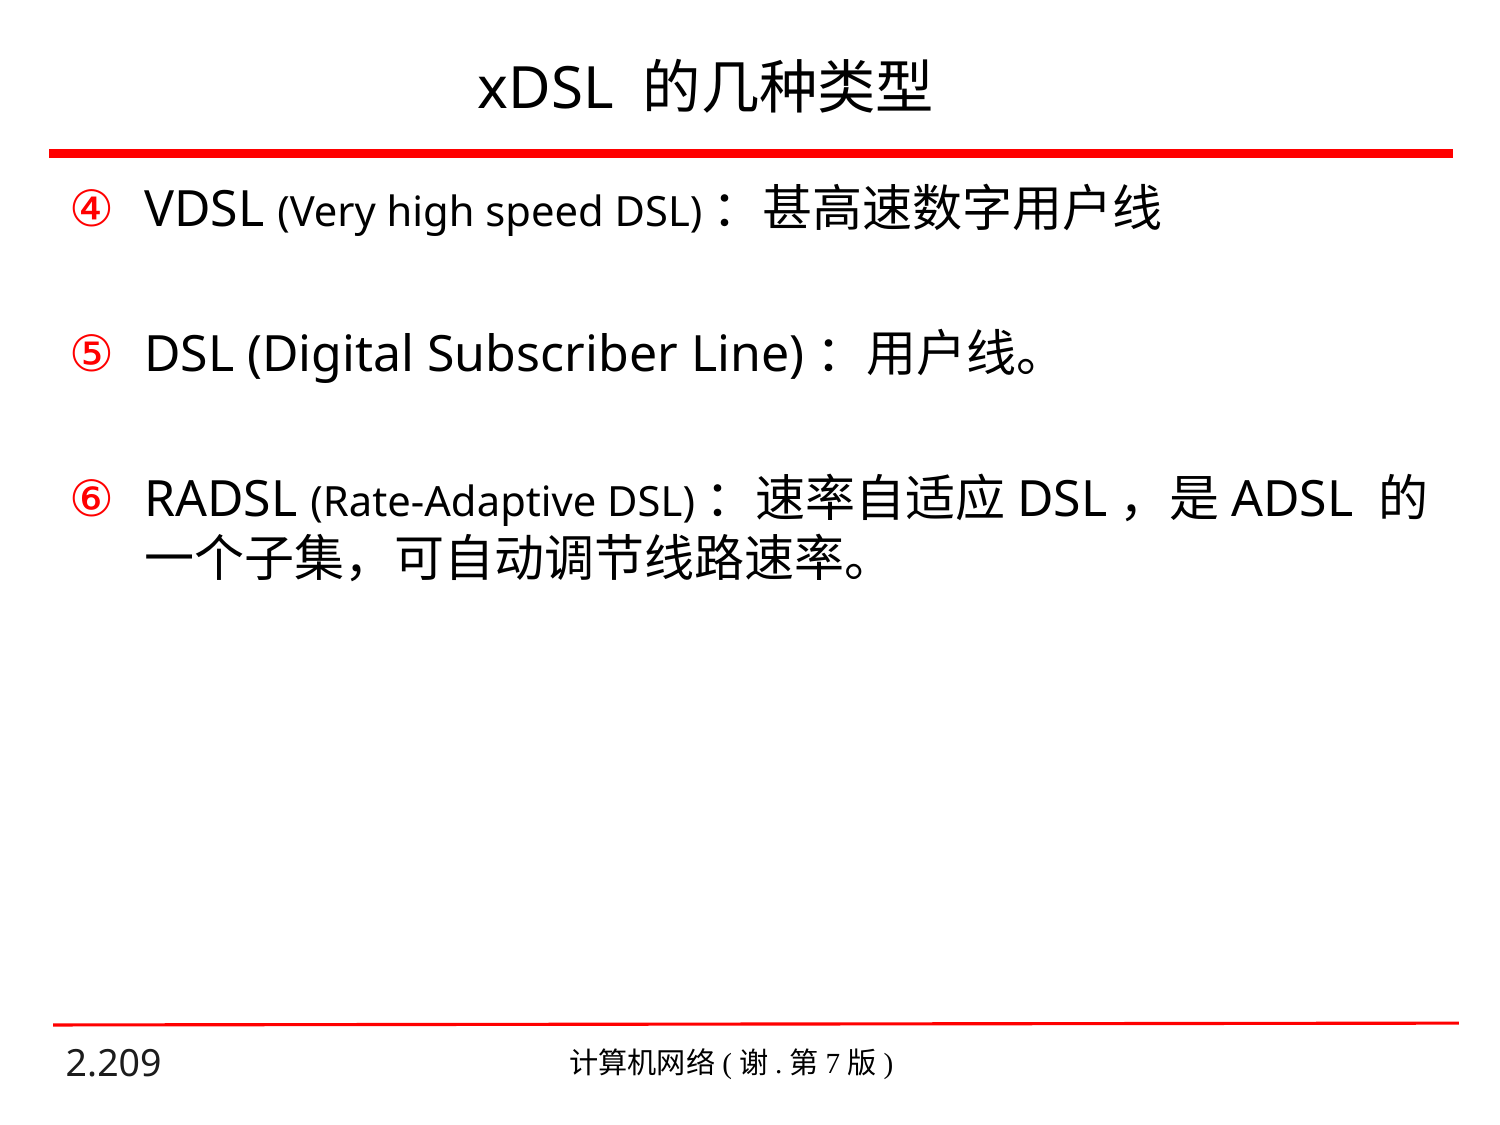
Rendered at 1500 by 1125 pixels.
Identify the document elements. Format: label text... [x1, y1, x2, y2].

title xDSL 的几种类型 [58, 33, 1367, 137]
list VDSL (Very high speed DSL)：甚高速数字用户线 DSL (Digital Subscriber Line)：用户线。 RADSL (Rate-Adaptive DSL)：速率自适应DSL，是ADSL 的一个子集，可自动调节线路速率。 [53, 168, 1447, 1014]
